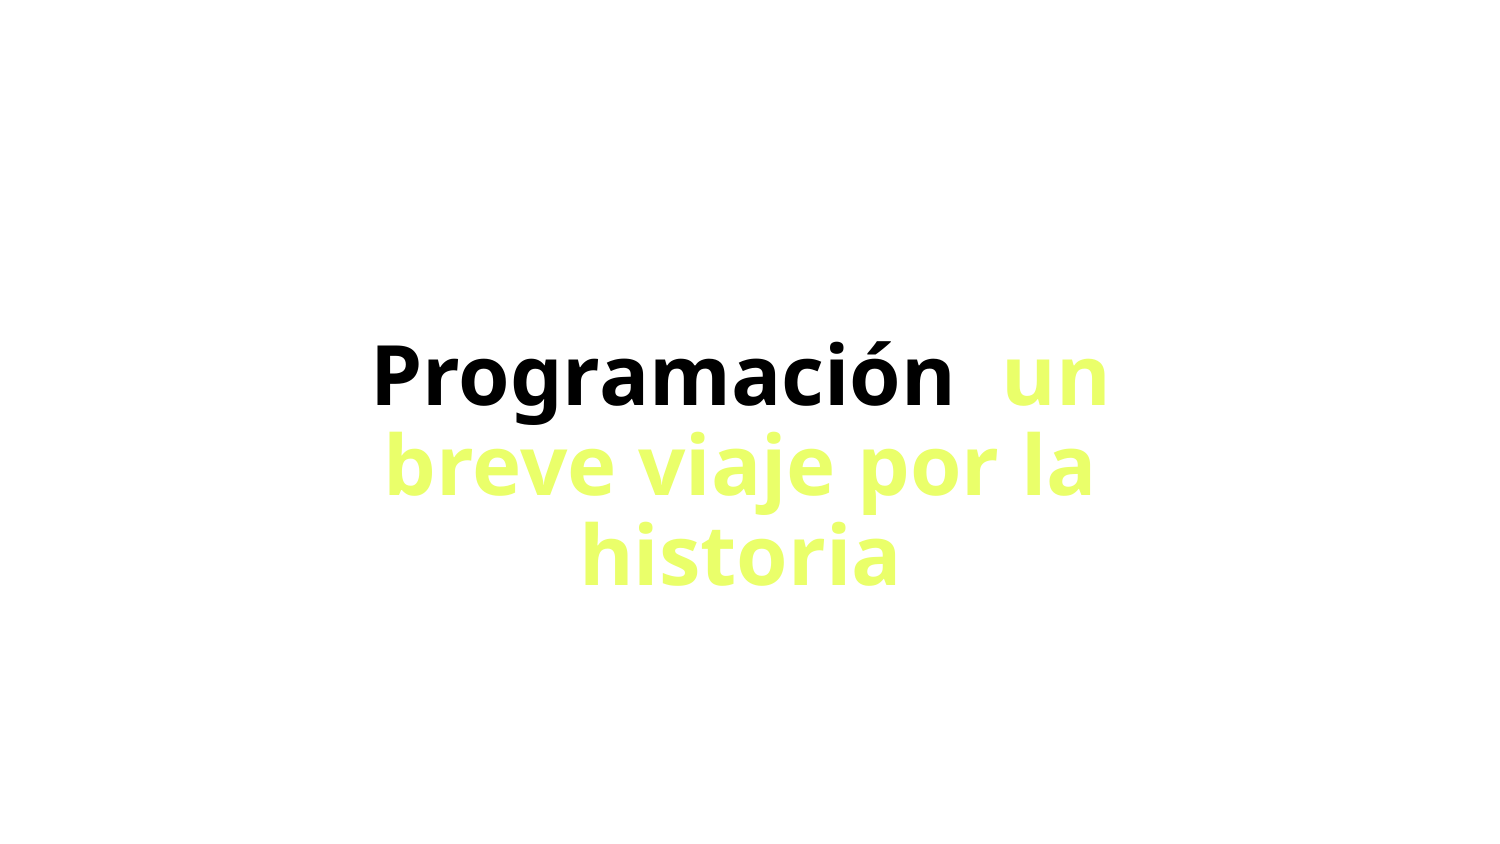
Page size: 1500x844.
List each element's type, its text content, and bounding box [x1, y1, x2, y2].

text_box Programación: un breve viaje por la historia [230, 318, 1251, 619]
